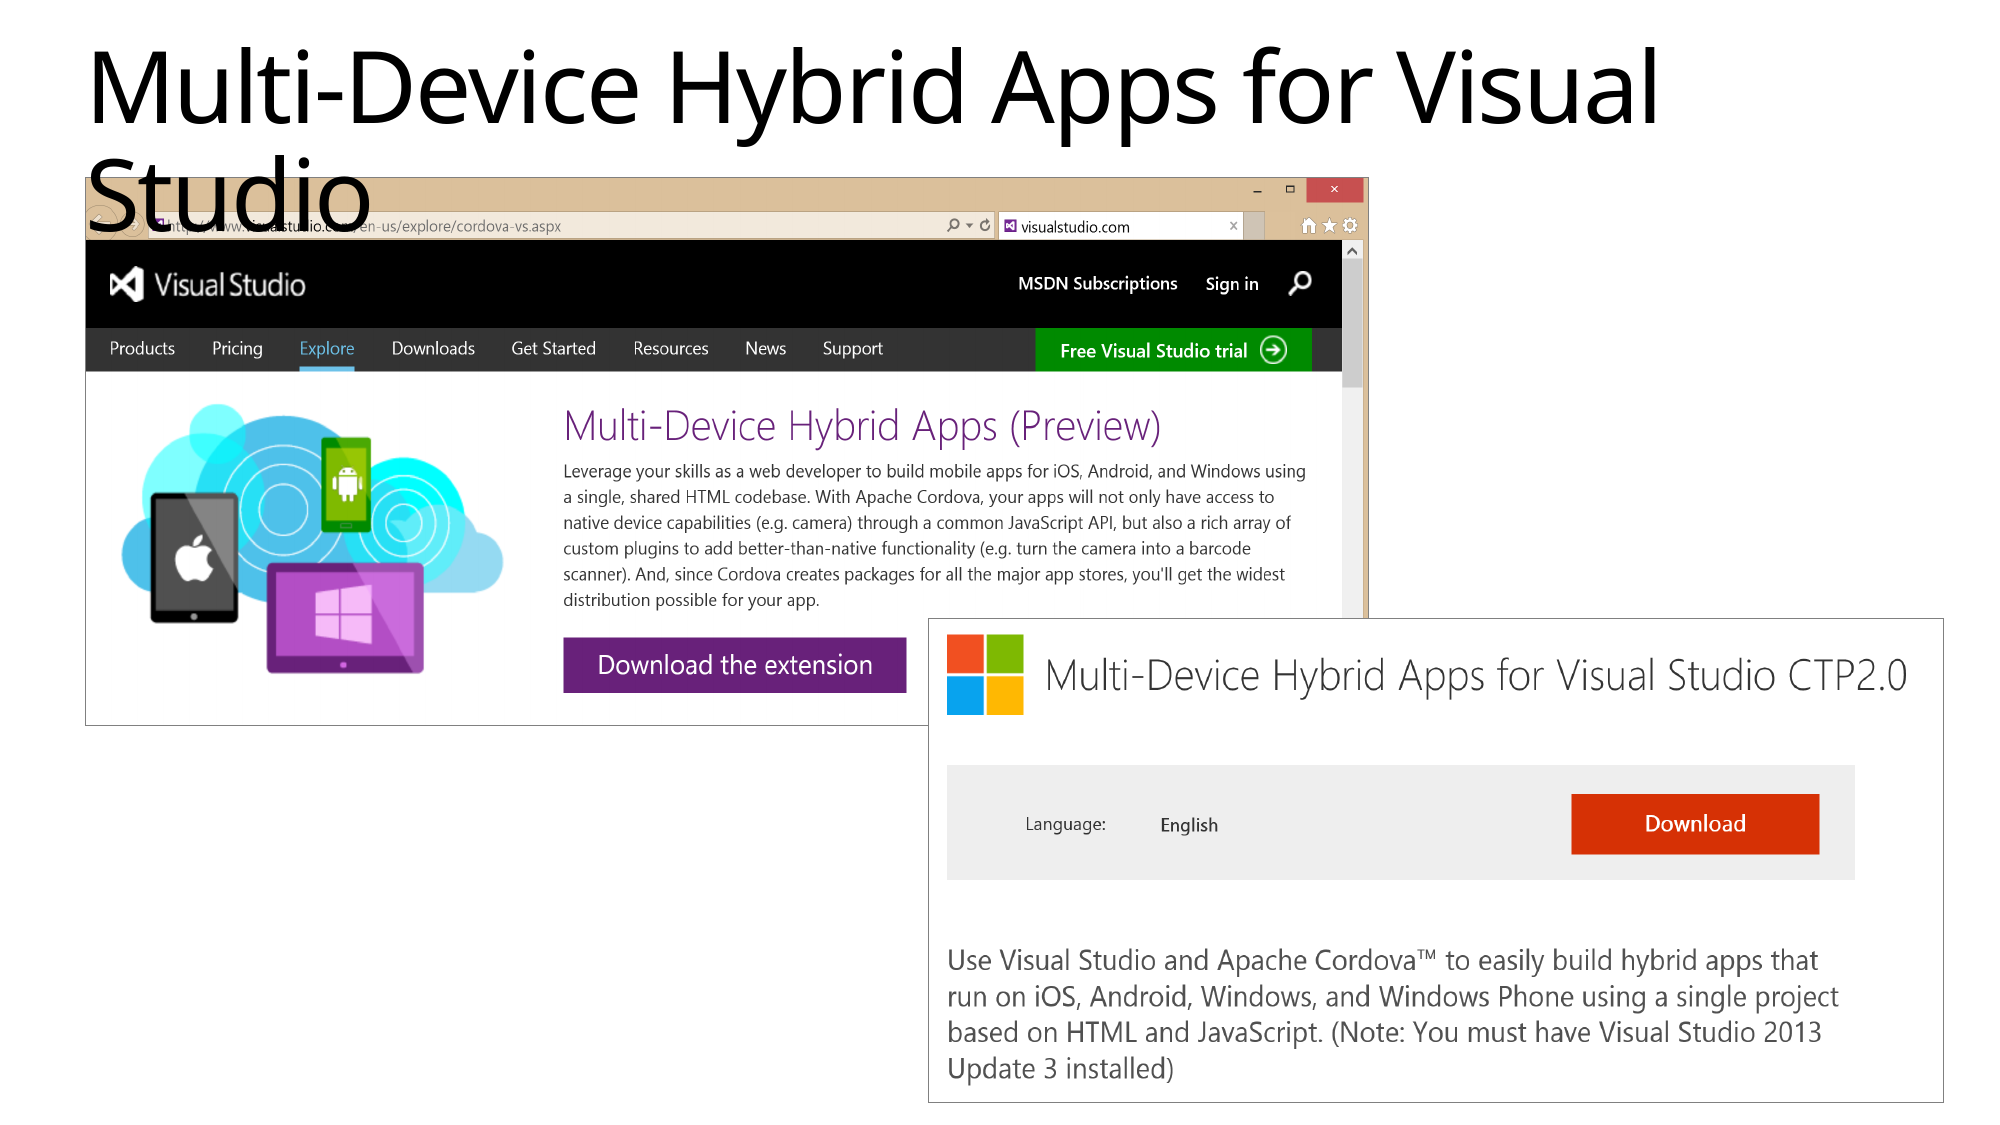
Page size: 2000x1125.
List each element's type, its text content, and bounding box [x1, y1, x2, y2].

title Multi-Device Hybrid Apps for Visual Studio [85, 37, 1914, 161]
picture [1670, 987, 1960, 1122]
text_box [84, 177, 1944, 1104]
